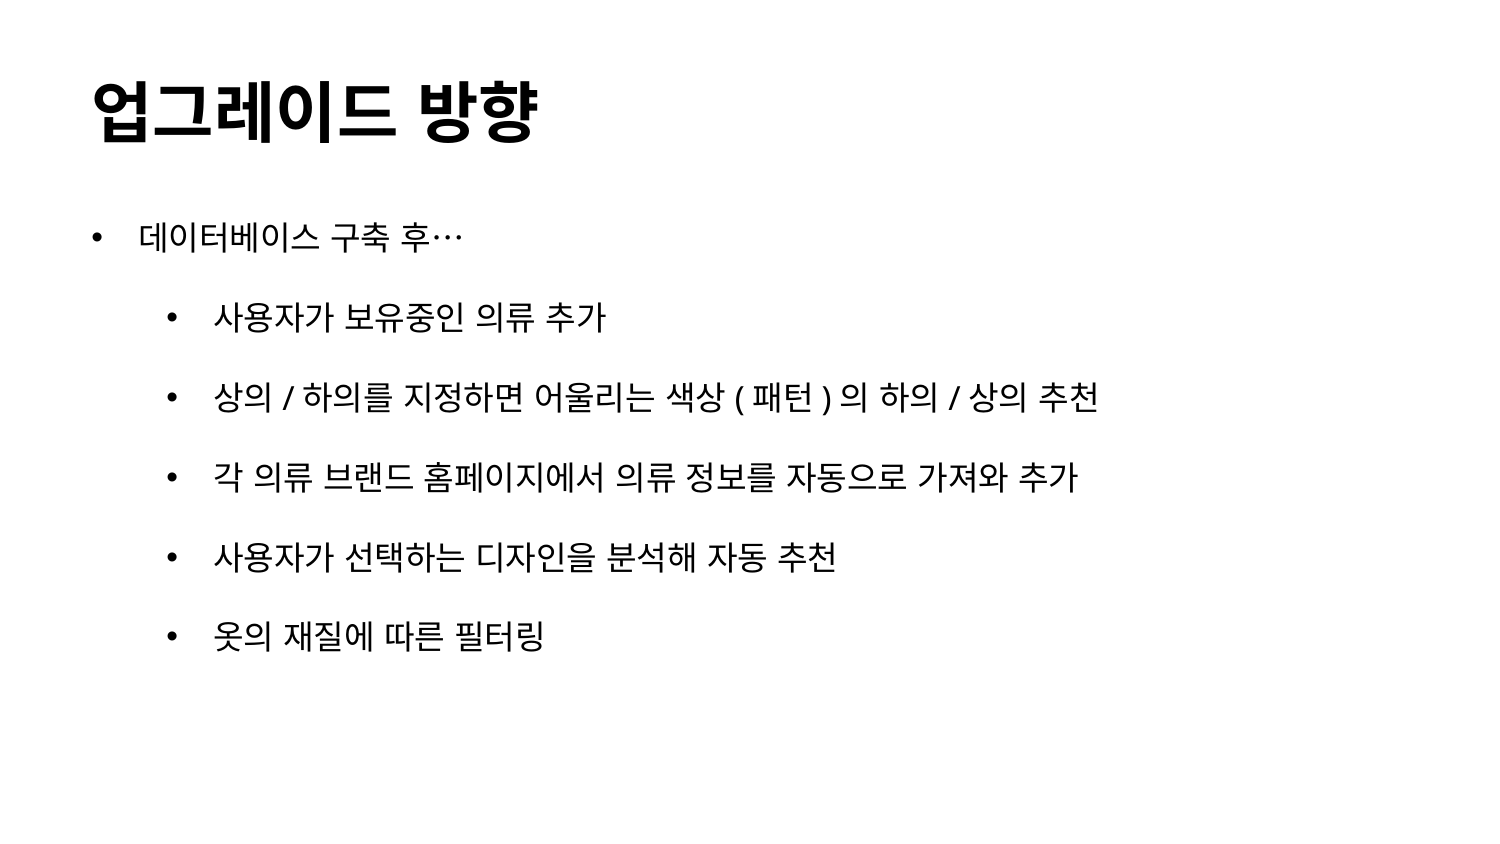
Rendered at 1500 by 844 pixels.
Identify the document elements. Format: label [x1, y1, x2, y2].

text_box [76, 62, 1412, 751]
